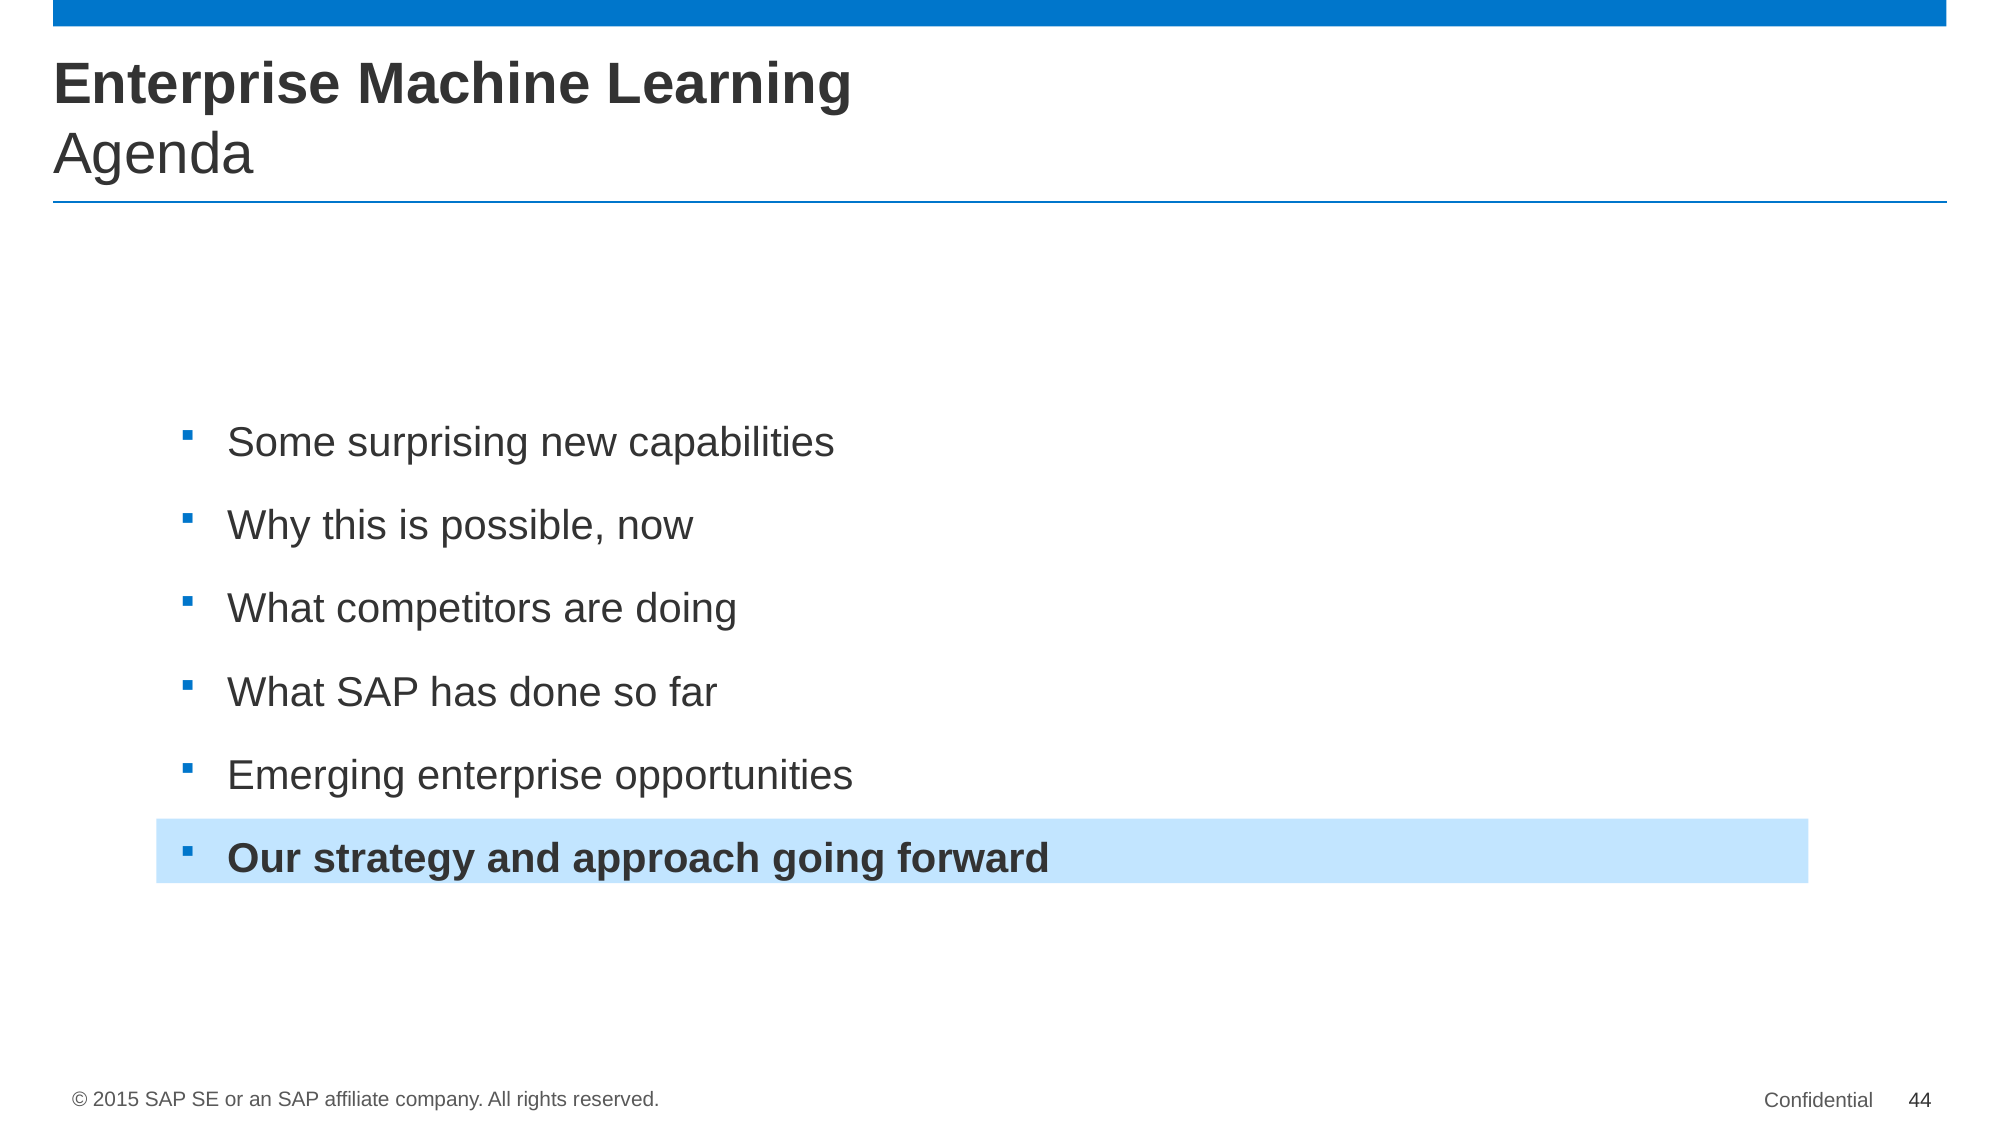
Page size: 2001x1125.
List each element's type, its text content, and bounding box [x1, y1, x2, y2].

text_box [155, 817, 1810, 885]
slide_number 44 [1888, 1078, 1947, 1120]
footer Confidential [1722, 1077, 1889, 1120]
title Enterprise Machine Learning Agenda [53, 53, 1947, 178]
list Some surprising new capabilities Why this is possible, now What competitors are doing What SAP has done so far Emerging enterprise opportunities Our strategy and approach going forward [180, 414, 1778, 884]
